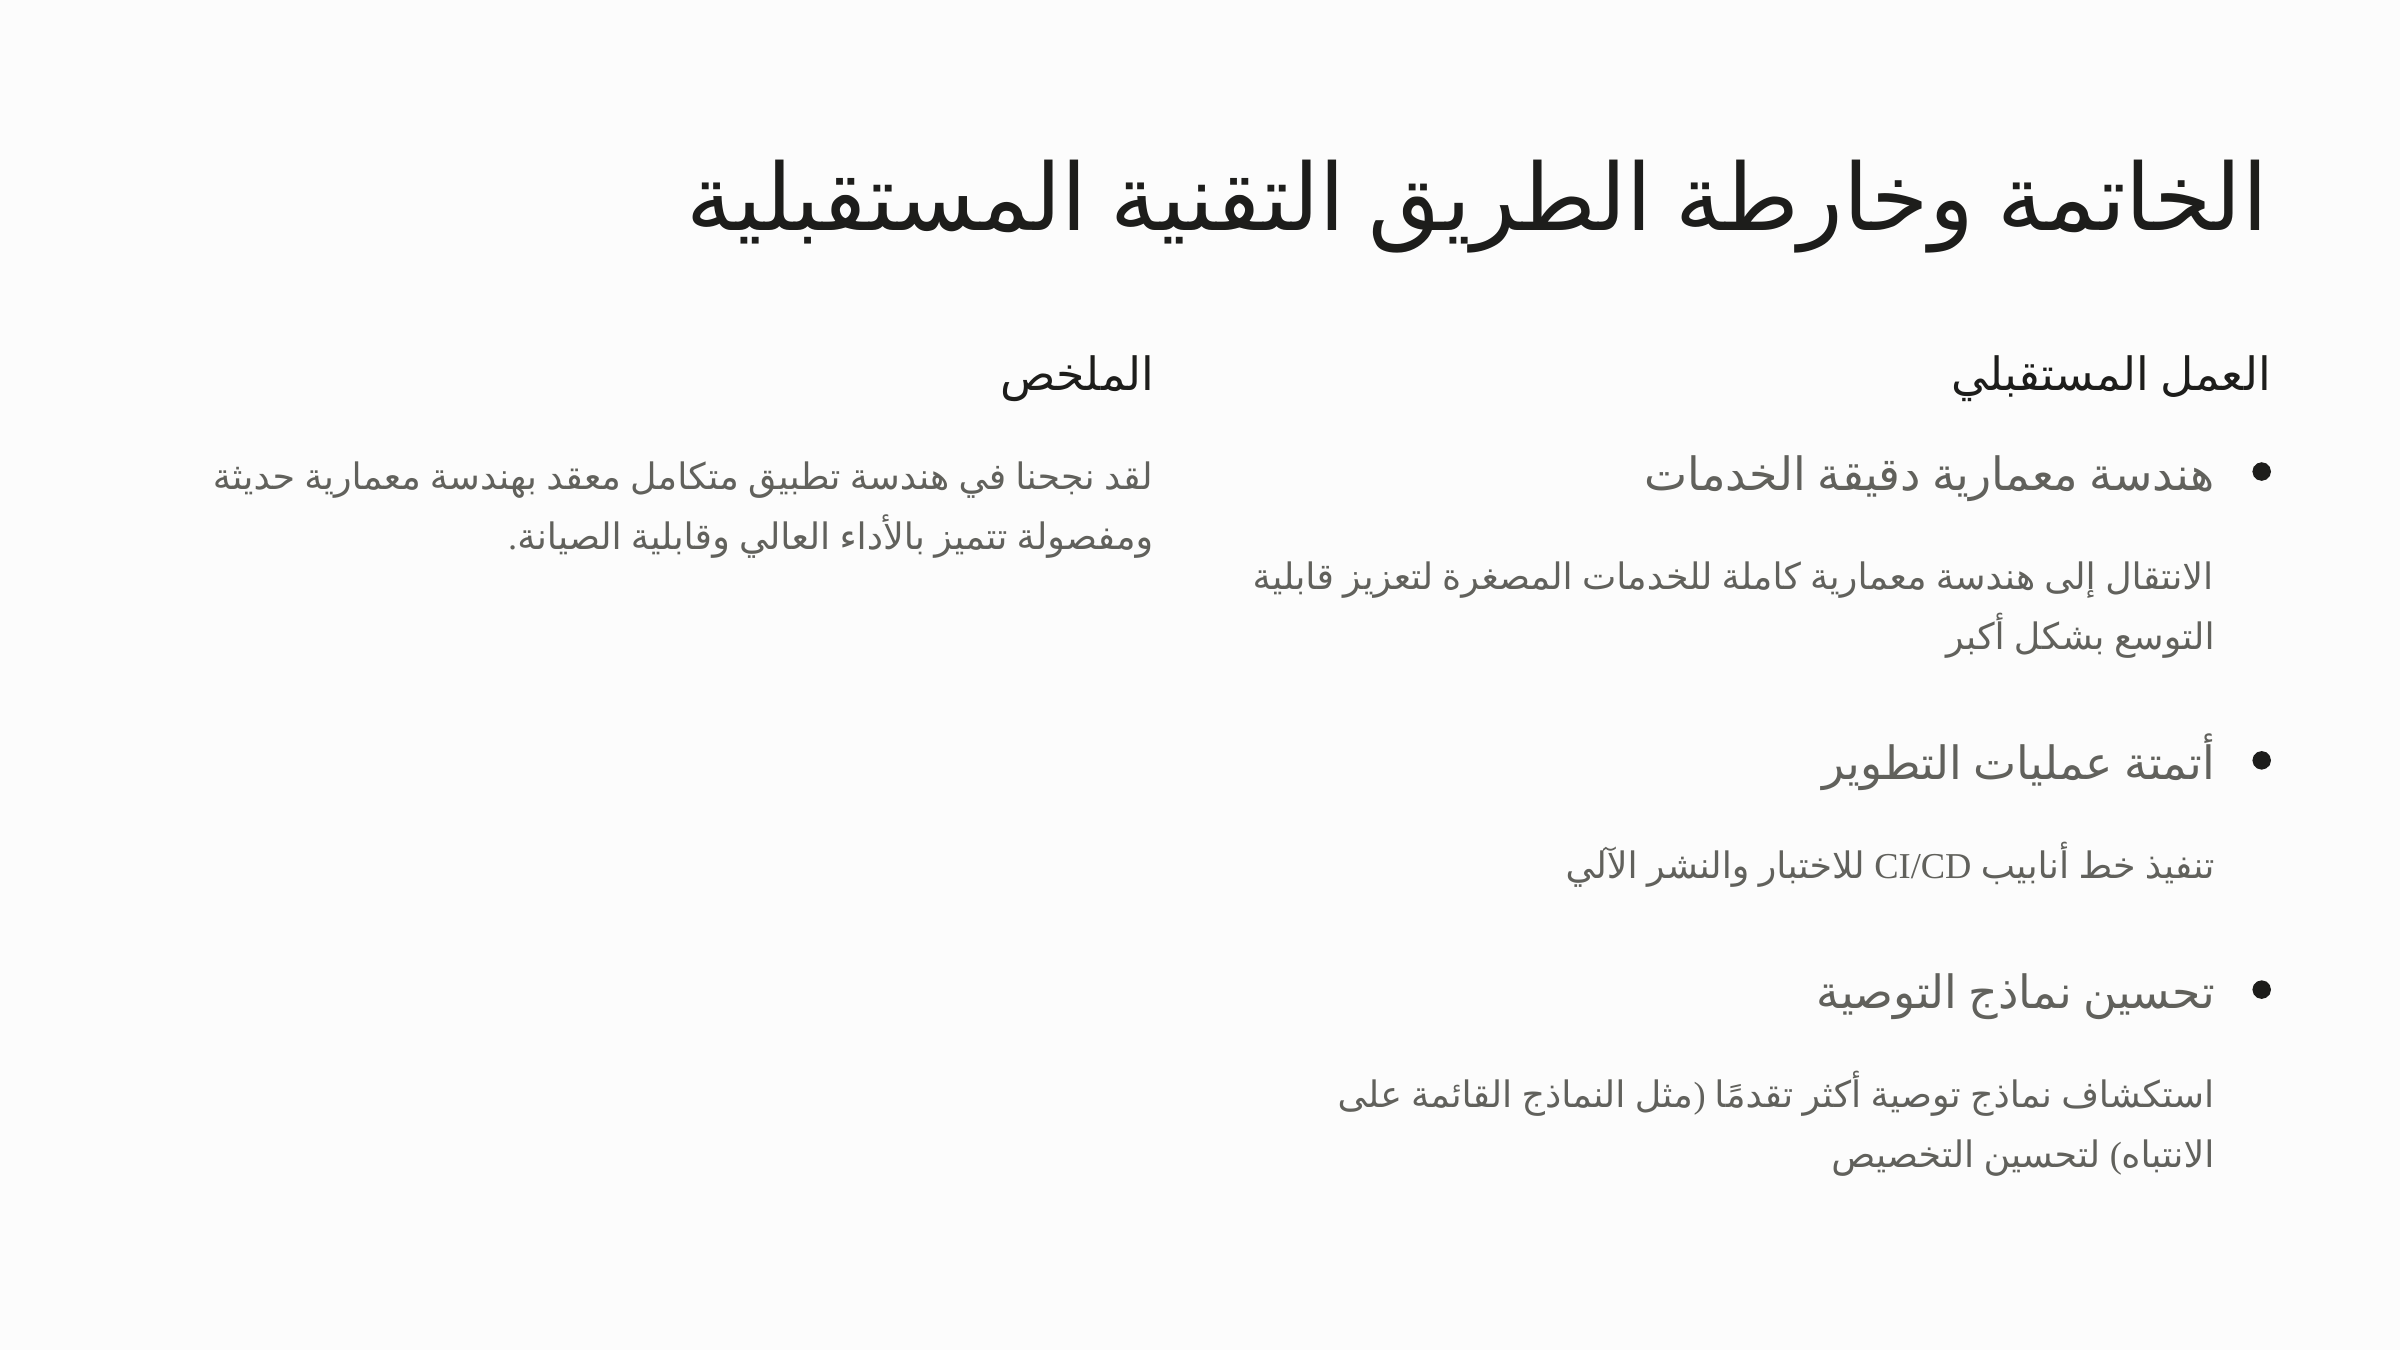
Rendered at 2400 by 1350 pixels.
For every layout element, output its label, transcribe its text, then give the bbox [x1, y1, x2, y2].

text_box لقد نجحنا في هندسة تطبيق متكامل معقد بهندسة معمارية حديثة ومفصولة تتميز بالأداء العالي وقابلية الصيانة. [130, 437, 1155, 557]
text_box الانتقال إلى هندسة معمارية كاملة للخدمات المصغرة لتعزيز قابلية التوسع بشكل أكبر [1246, 537, 2216, 657]
text_box [2252, 980, 2272, 999]
text_box [2252, 751, 2272, 770]
text_box العمل المستقبلي [1805, 342, 2271, 401]
text_box استكشاف نماذج توصية أكثر تقدمًا (مثل النماذج القائمة على الانتباه) لتحسين التخصيص [1246, 1055, 2216, 1175]
text_box تحسين نماذج التوصية [1750, 960, 2216, 1019]
text_box تنفيذ خط أنابيب CI/CD للاختبار والنشر الآلي [1246, 826, 2216, 887]
text_box الملخص [689, 342, 1155, 401]
text_box [2252, 462, 2272, 481]
text_box هندسة معمارية دقيقة الخدمات [1645, 442, 2216, 501]
text_box أتمتة عمليات التطوير [1750, 731, 2216, 790]
text_box الخاتمة وخارطة الطريق التقنية المستقبلية [767, 133, 2270, 250]
